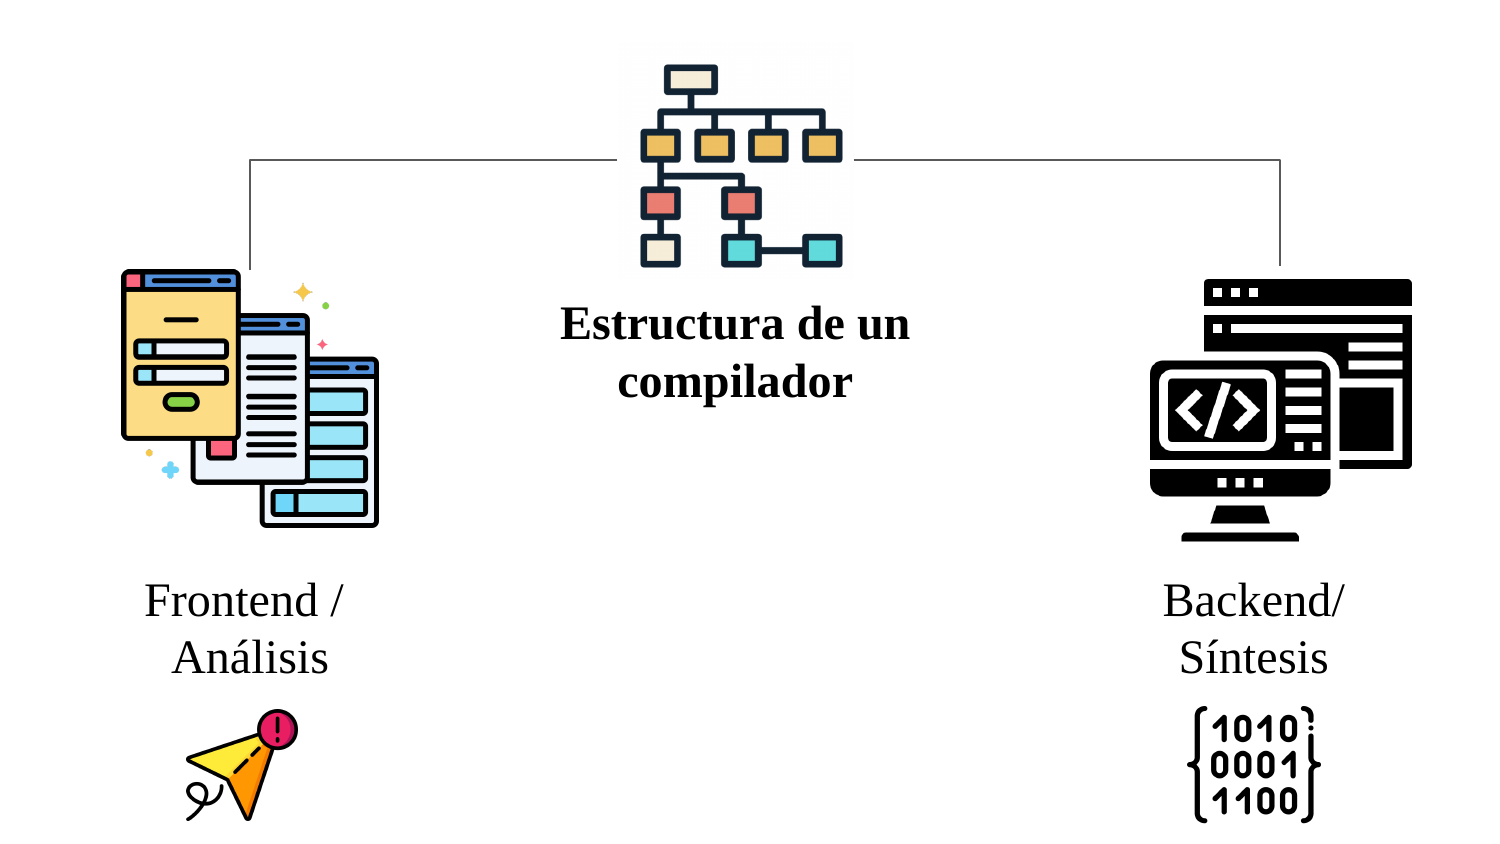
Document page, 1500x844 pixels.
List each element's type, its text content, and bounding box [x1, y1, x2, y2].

picture [1135, 265, 1425, 555]
picture [616, 41, 854, 279]
title Frontend / Análisis [96, 565, 404, 699]
title Estructura de un compilador [509, 289, 962, 422]
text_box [853, 159, 1281, 267]
picture [121, 269, 380, 528]
picture [185, 708, 298, 821]
title Backend/ Síntesis [1100, 565, 1408, 699]
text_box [250, 159, 618, 270]
picture [1187, 698, 1321, 832]
